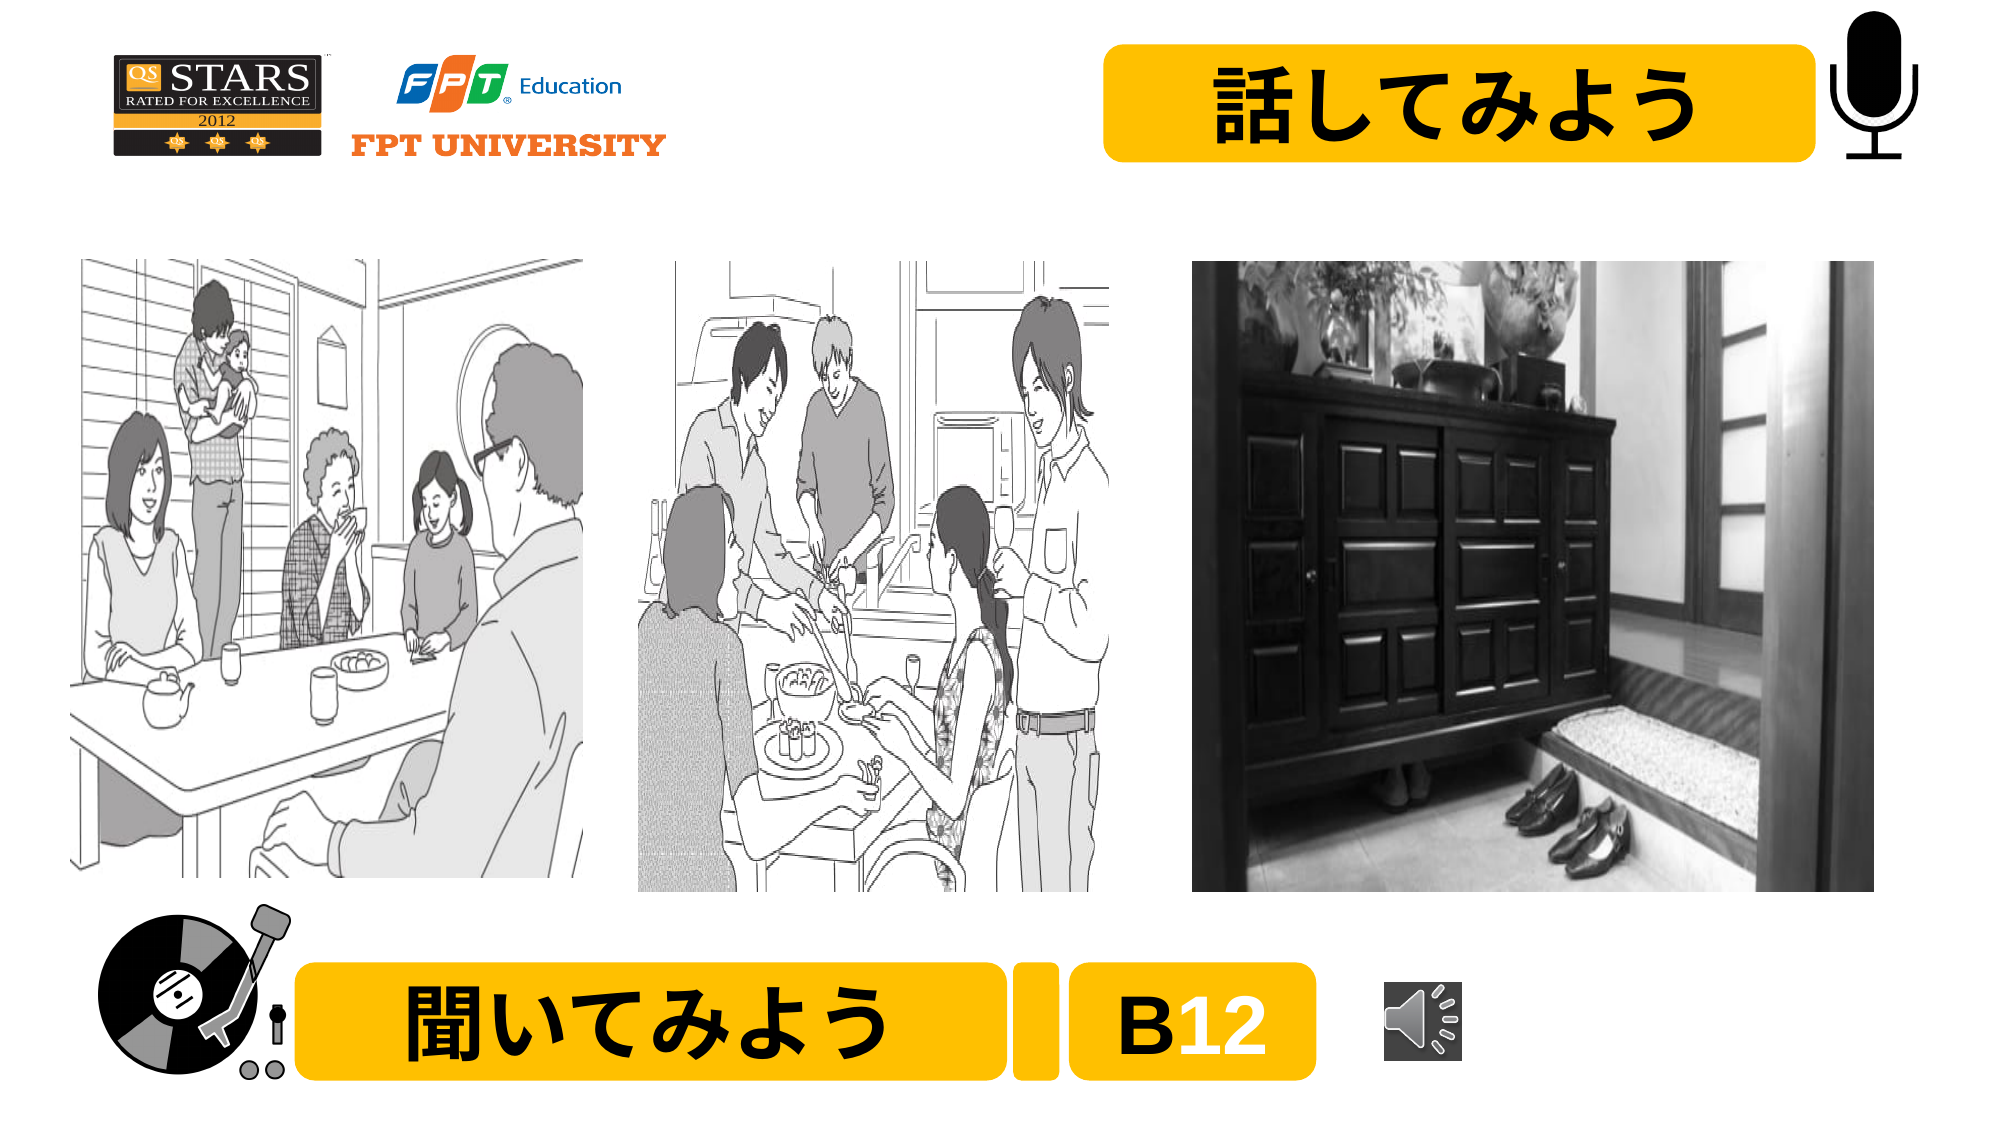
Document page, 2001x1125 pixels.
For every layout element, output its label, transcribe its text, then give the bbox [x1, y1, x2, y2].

picture [1808, 5, 1940, 165]
picture [98, 904, 291, 1080]
text_box B12 [1068, 962, 1317, 1081]
picture [638, 261, 1109, 892]
picture [1192, 261, 1874, 892]
text_box [1013, 962, 1060, 1081]
text_box 話してみよう [1103, 44, 1808, 163]
picture [101, 54, 678, 158]
text_box 聞いてみよう [294, 962, 1008, 1081]
picture [70, 259, 583, 878]
picture [1383, 981, 1464, 1062]
